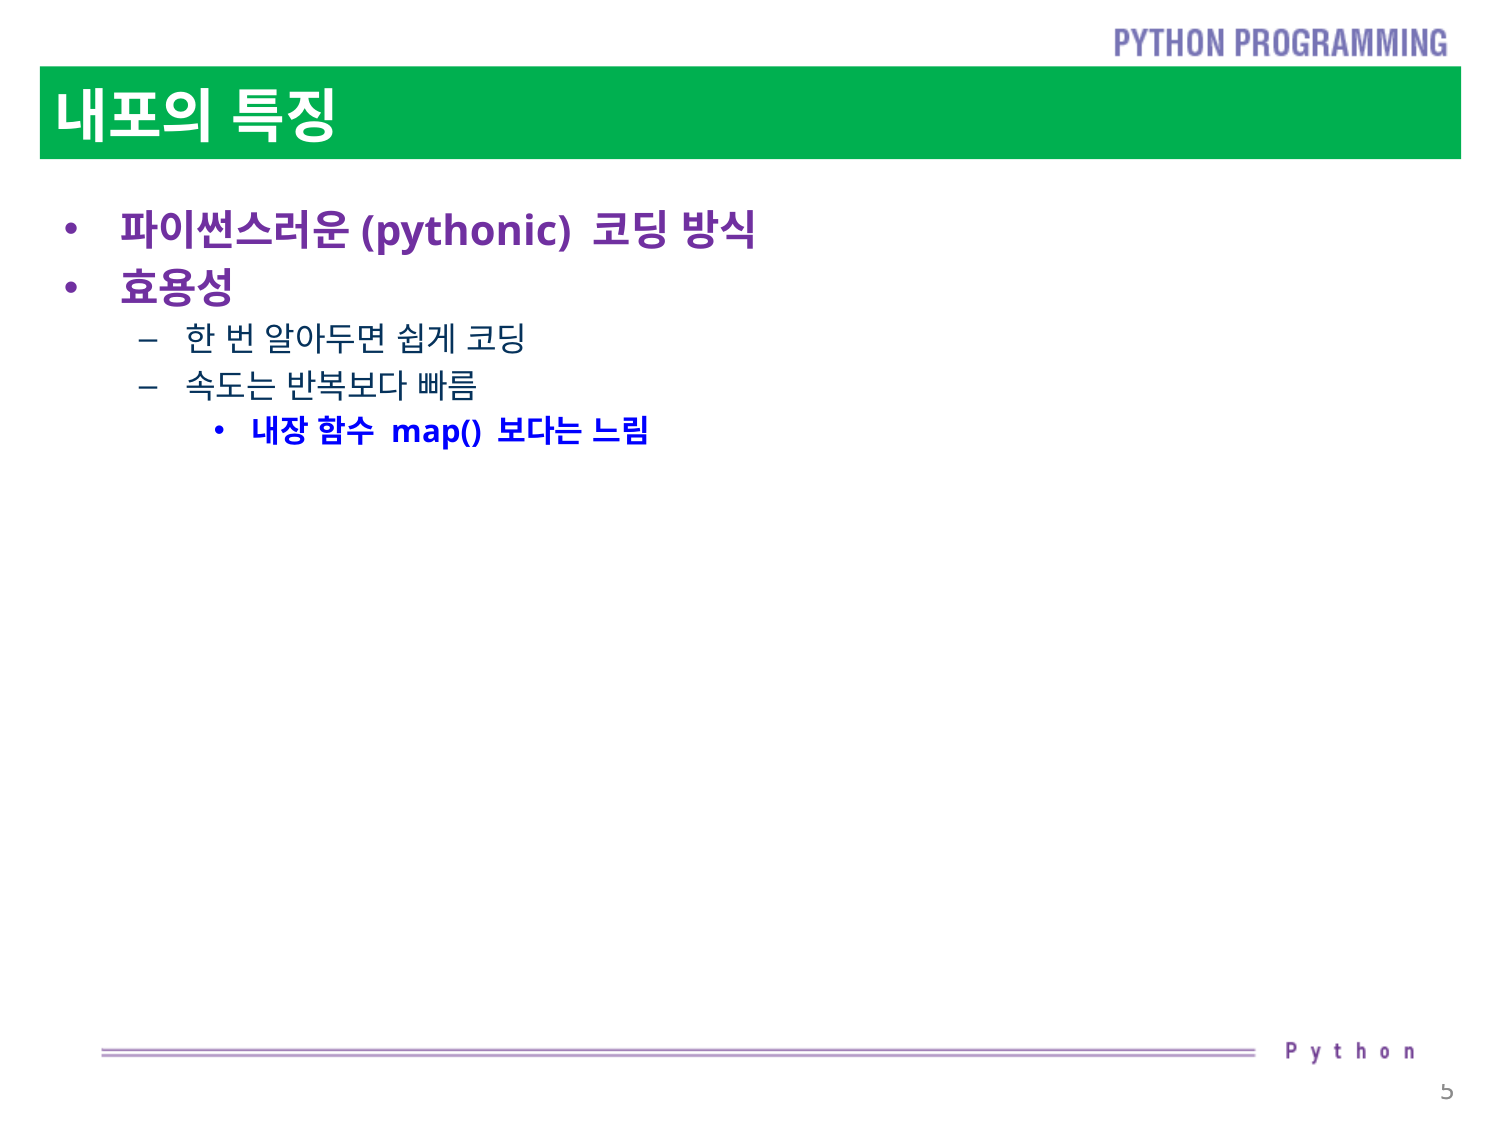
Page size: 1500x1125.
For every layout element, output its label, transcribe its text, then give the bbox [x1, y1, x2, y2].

picture [18, 1020, 1483, 1084]
picture [1106, 13, 1462, 66]
list 파이썬스러운(pythonic) 코딩 방식 효용성 한 번 알아두면 쉽게 코딩 속도는 반복보다 빠름 내장 함수 map() 보다는 느림 [48, 195, 1461, 1041]
slide_number 5 [1119, 1071, 1470, 1112]
title 내포의 특징 [39, 76, 1444, 152]
